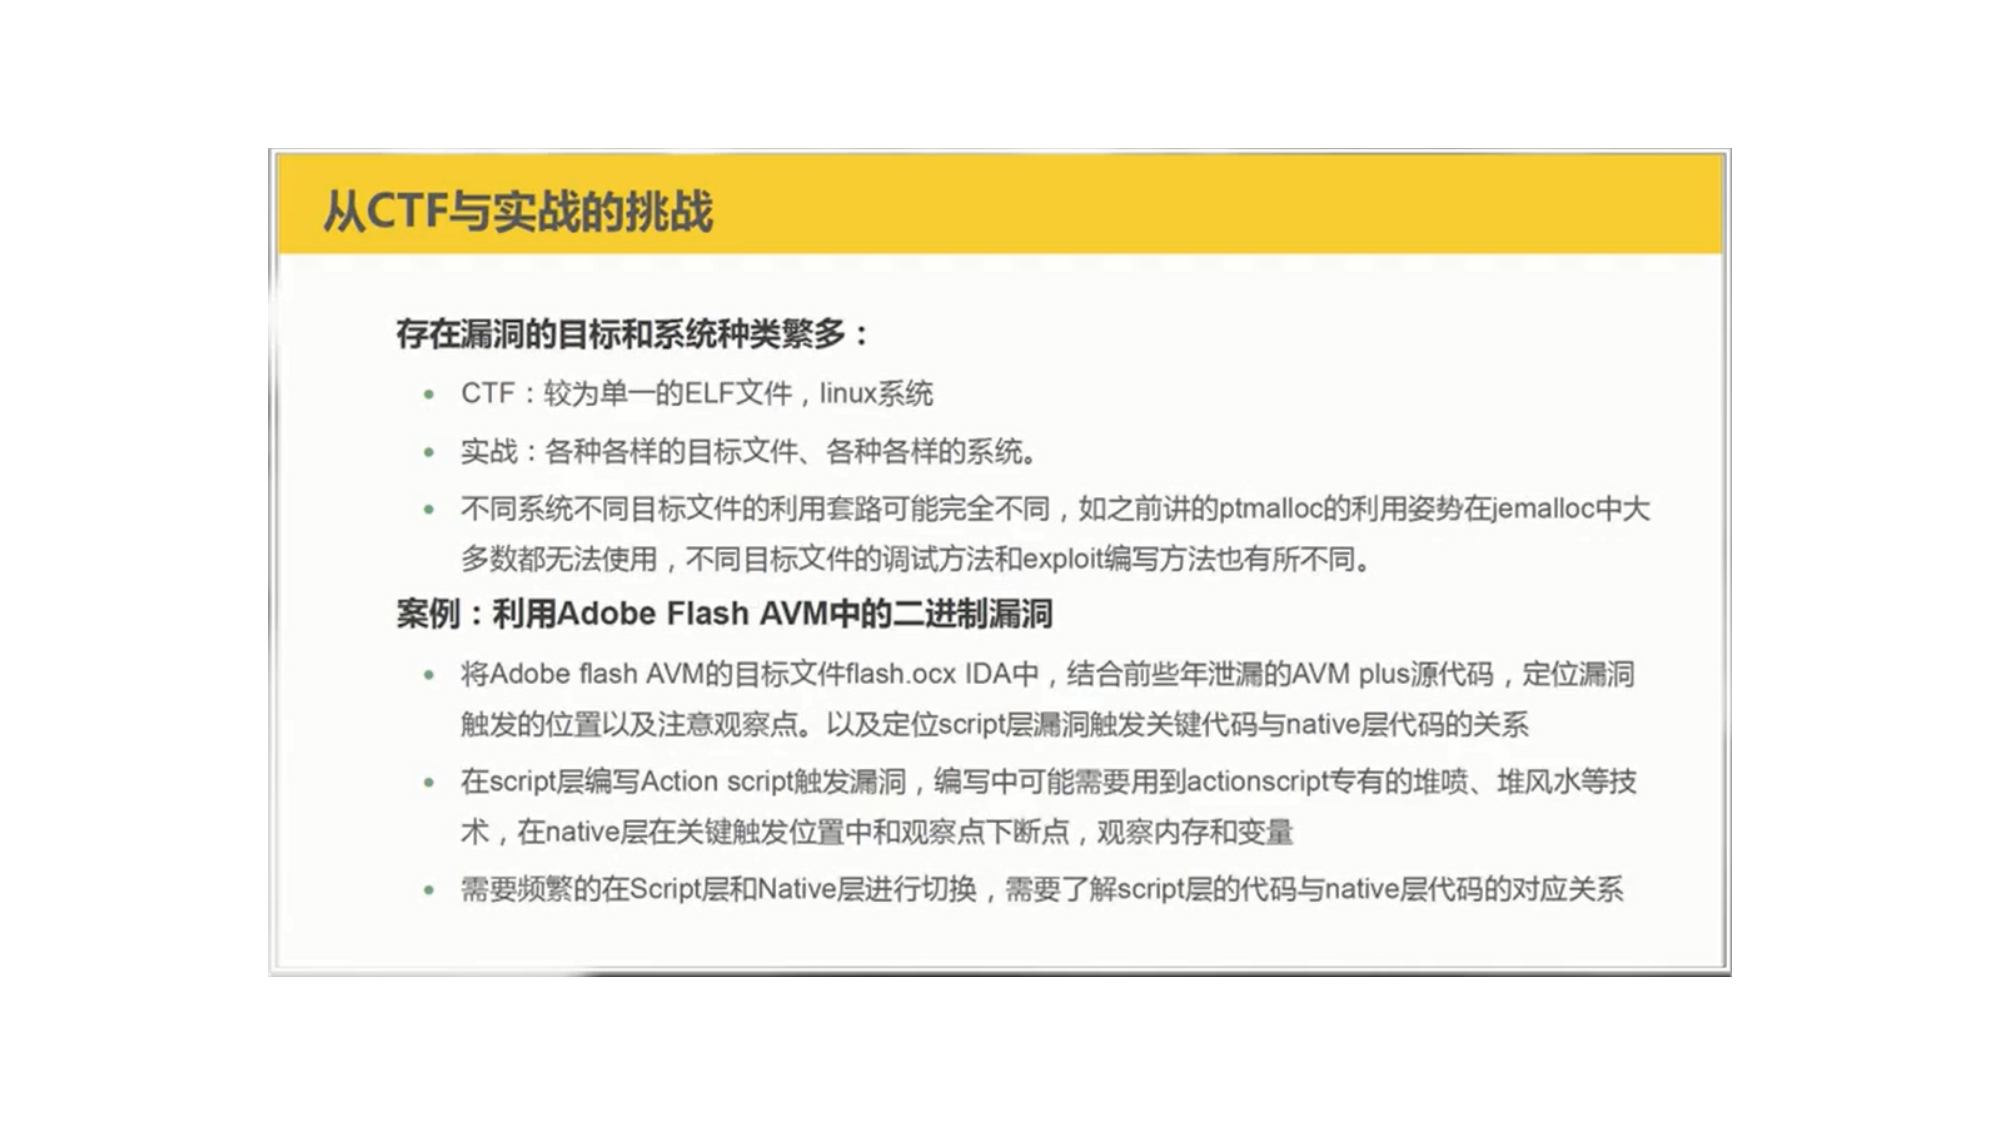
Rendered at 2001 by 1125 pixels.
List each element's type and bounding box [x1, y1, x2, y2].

picture [268, 148, 1732, 977]
